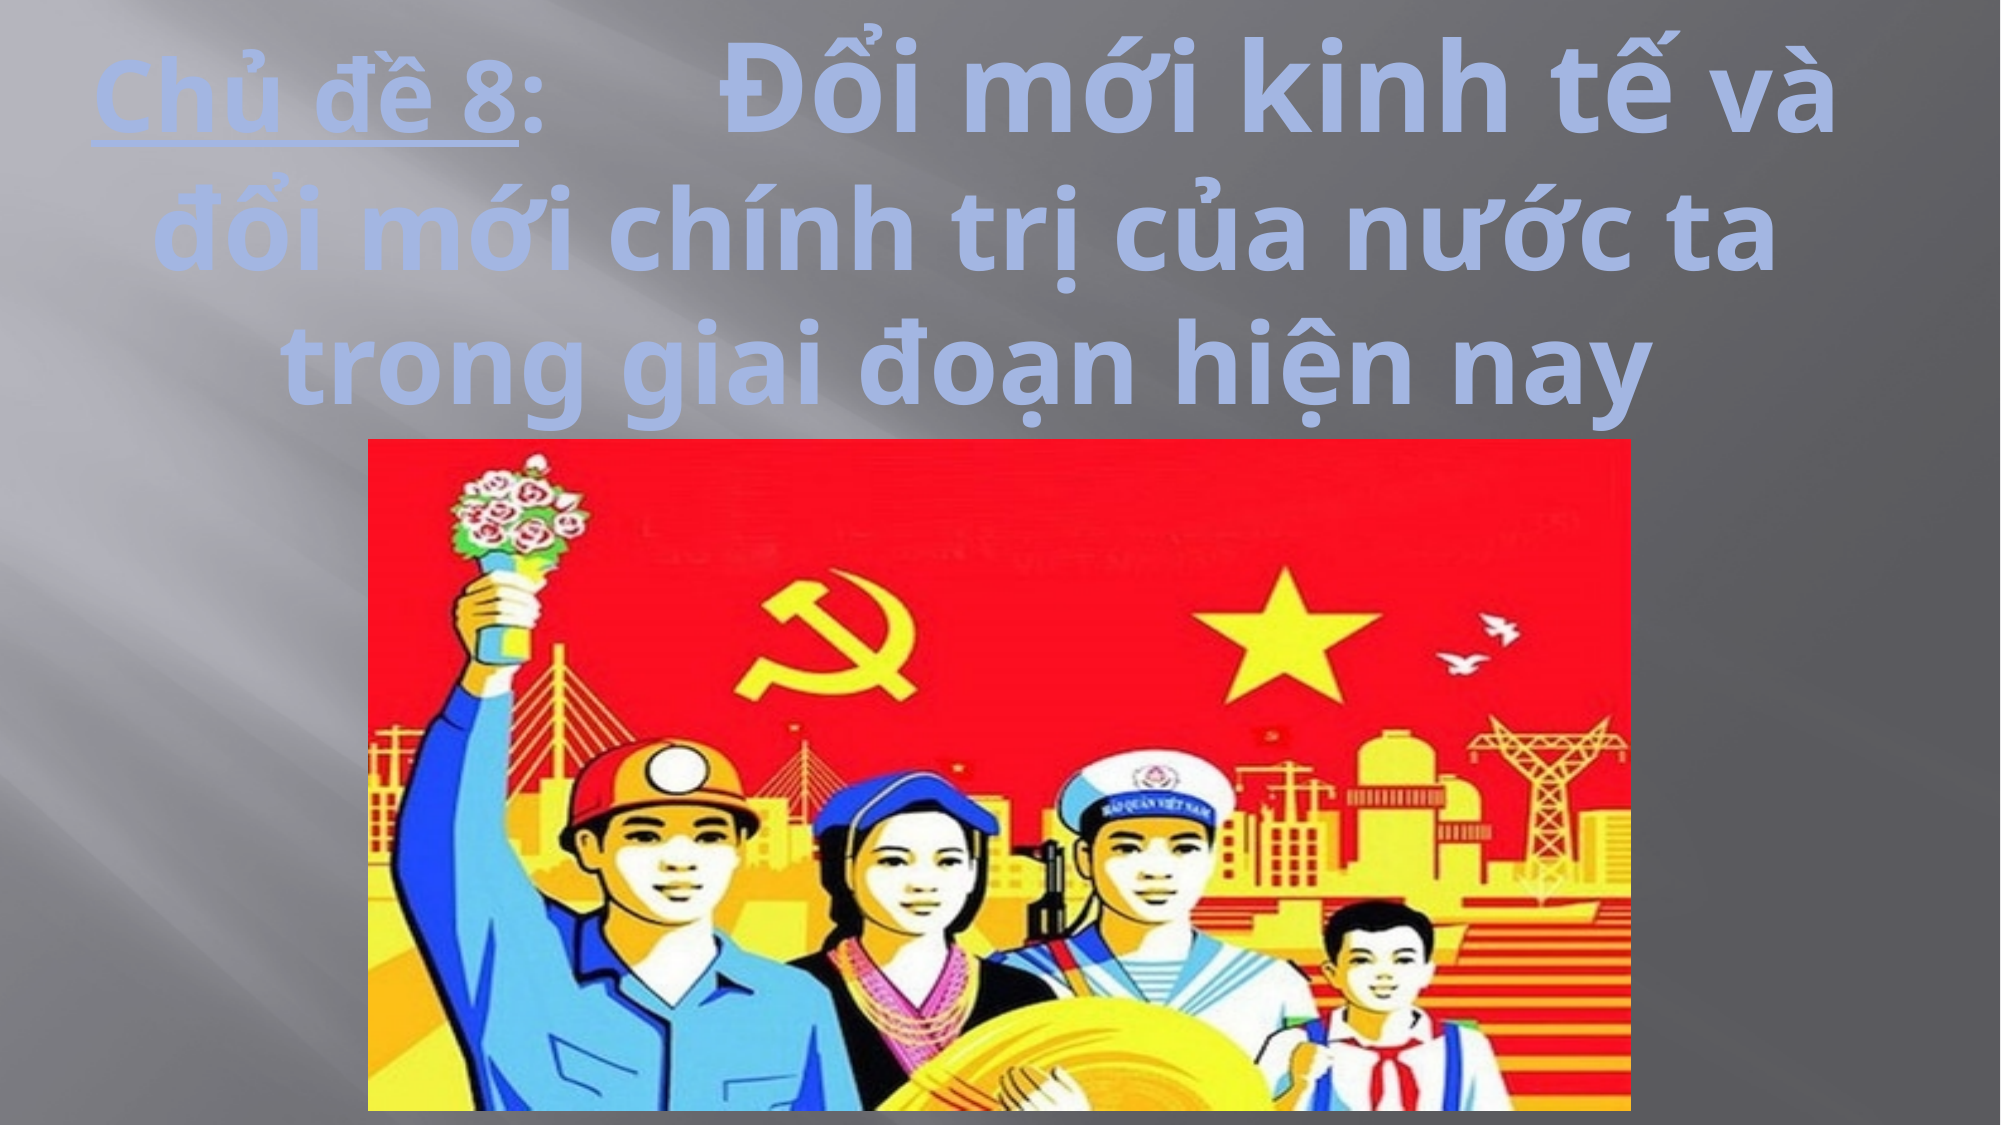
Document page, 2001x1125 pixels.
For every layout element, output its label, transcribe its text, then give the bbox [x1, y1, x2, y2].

picture [368, 438, 1632, 1111]
text_box Chủ đề 8: Đổi mới kinh tế và đổi mới chính trị của nước ta trong giai đoạn hiện nay [0, 0, 1933, 435]
